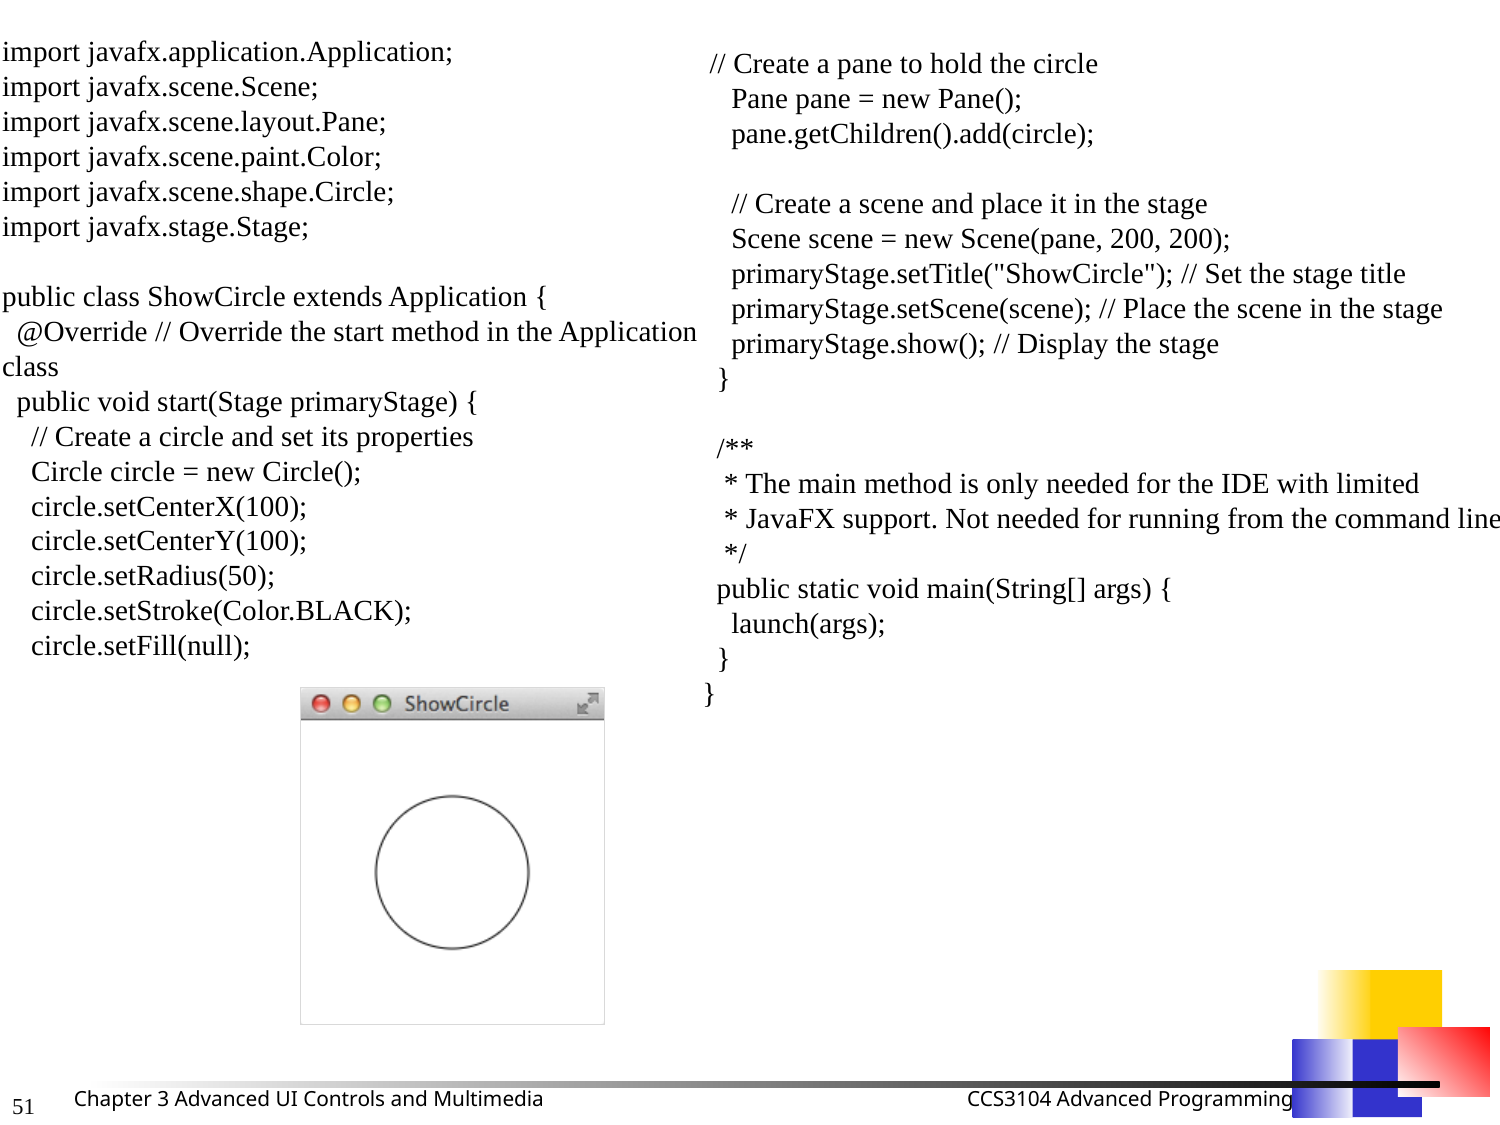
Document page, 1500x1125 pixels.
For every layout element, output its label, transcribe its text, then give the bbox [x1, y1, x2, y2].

picture [299, 687, 605, 1026]
text_box // Create a pane to hold the circle Pane pane = new Pane(); pane.getChildren().add(circle); // Create a scene and place it in the stage Scene scene = new Scene(pane, 200, 200); primaryStage.setTitle("ShowCircle"); // Set the stage title primaryStage.setScene(scene); // Place the scene in the stage primaryStage.show(); // Display the stage } /** * The main method is only needed for the IDE with limited * JavaFX support. Not needed for running from the command line. */ public static void main(String[] args) { launch(args); } } [687, 37, 1500, 717]
text_box import javafx.application.Application; import javafx.scene.Scene; import javafx.scene.layout.Pane; import javafx.scene.paint.Color; import javafx.scene.shape.Circle; import javafx.stage.Stage; public class ShowCircle extends Application { @Override // Override the start method in the Application class public void start(Stage primaryStage) { // Create a circle and set its properties Circle circle = new Circle(); circle.setCenterX(100); circle.setCenterY(100); circle.setRadius(50); circle.setStroke(Color.BLACK); circle.setFill(null); [0, 24, 738, 739]
